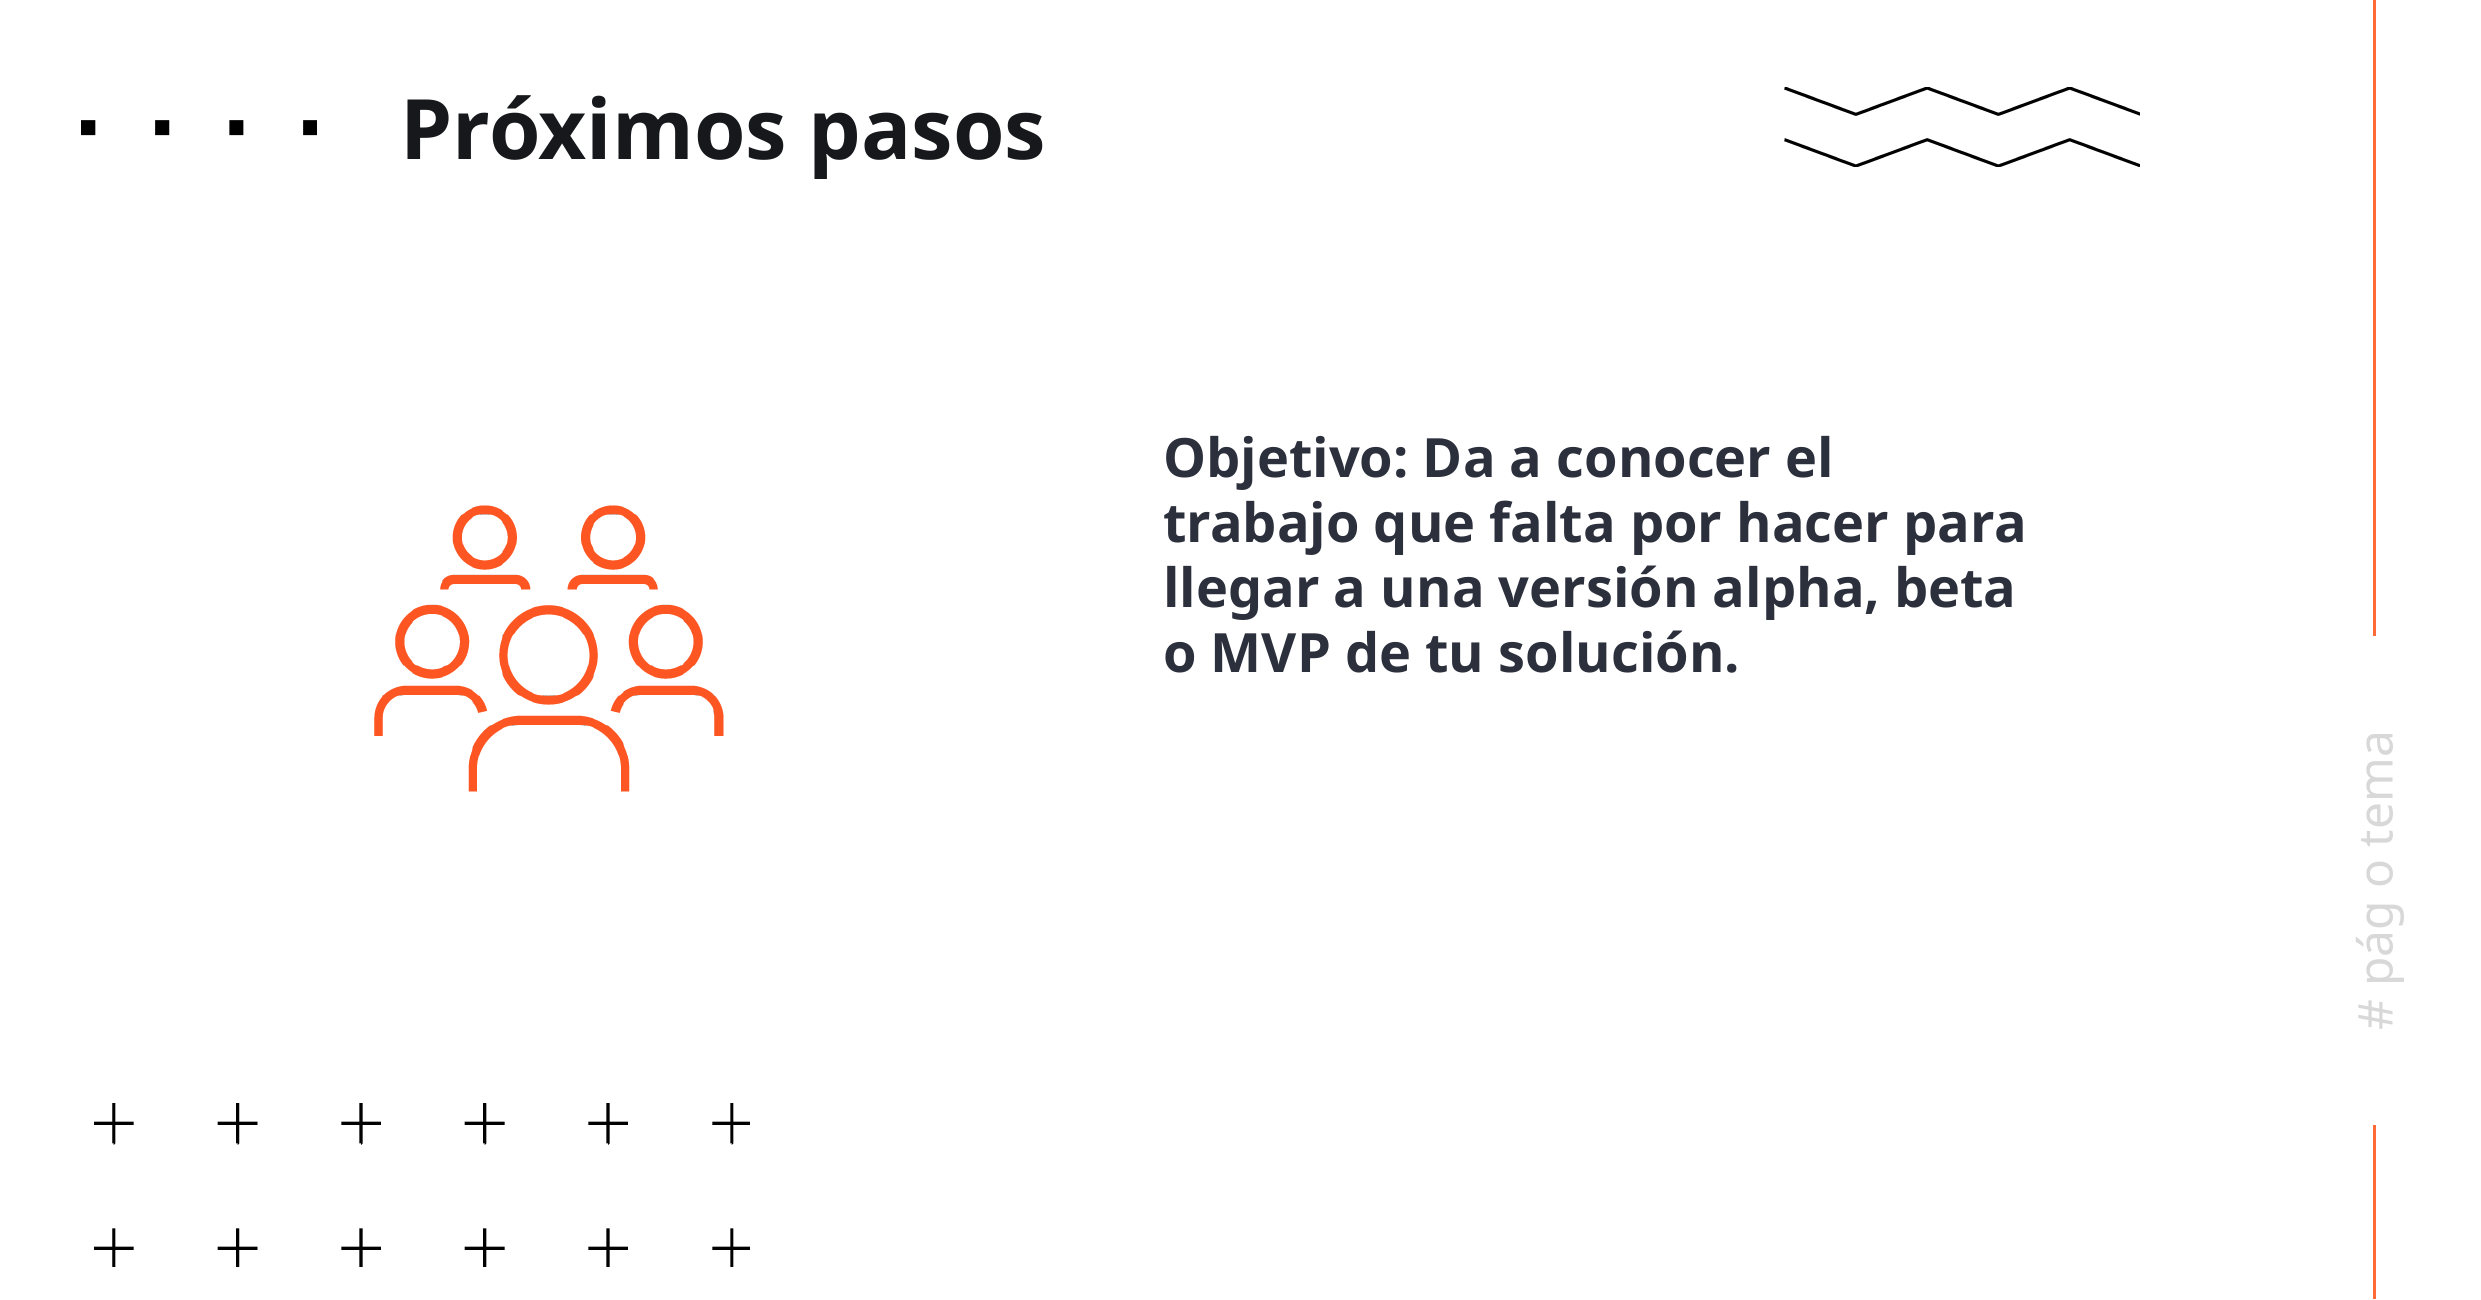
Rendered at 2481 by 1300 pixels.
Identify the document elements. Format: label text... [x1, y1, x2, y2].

picture [94, 1103, 751, 1267]
picture [1784, 86, 2140, 167]
text_box # pág o tema [2320, 633, 2429, 1128]
picture [352, 453, 745, 846]
picture [81, 116, 317, 138]
text_box Próximos pasos [376, 67, 1889, 186]
text_box Objetivo: Da a conocer el trabajo que falta por hacer para llegar a una versión alpha, beta o MVP de tu solución. [1139, 399, 2067, 1165]
